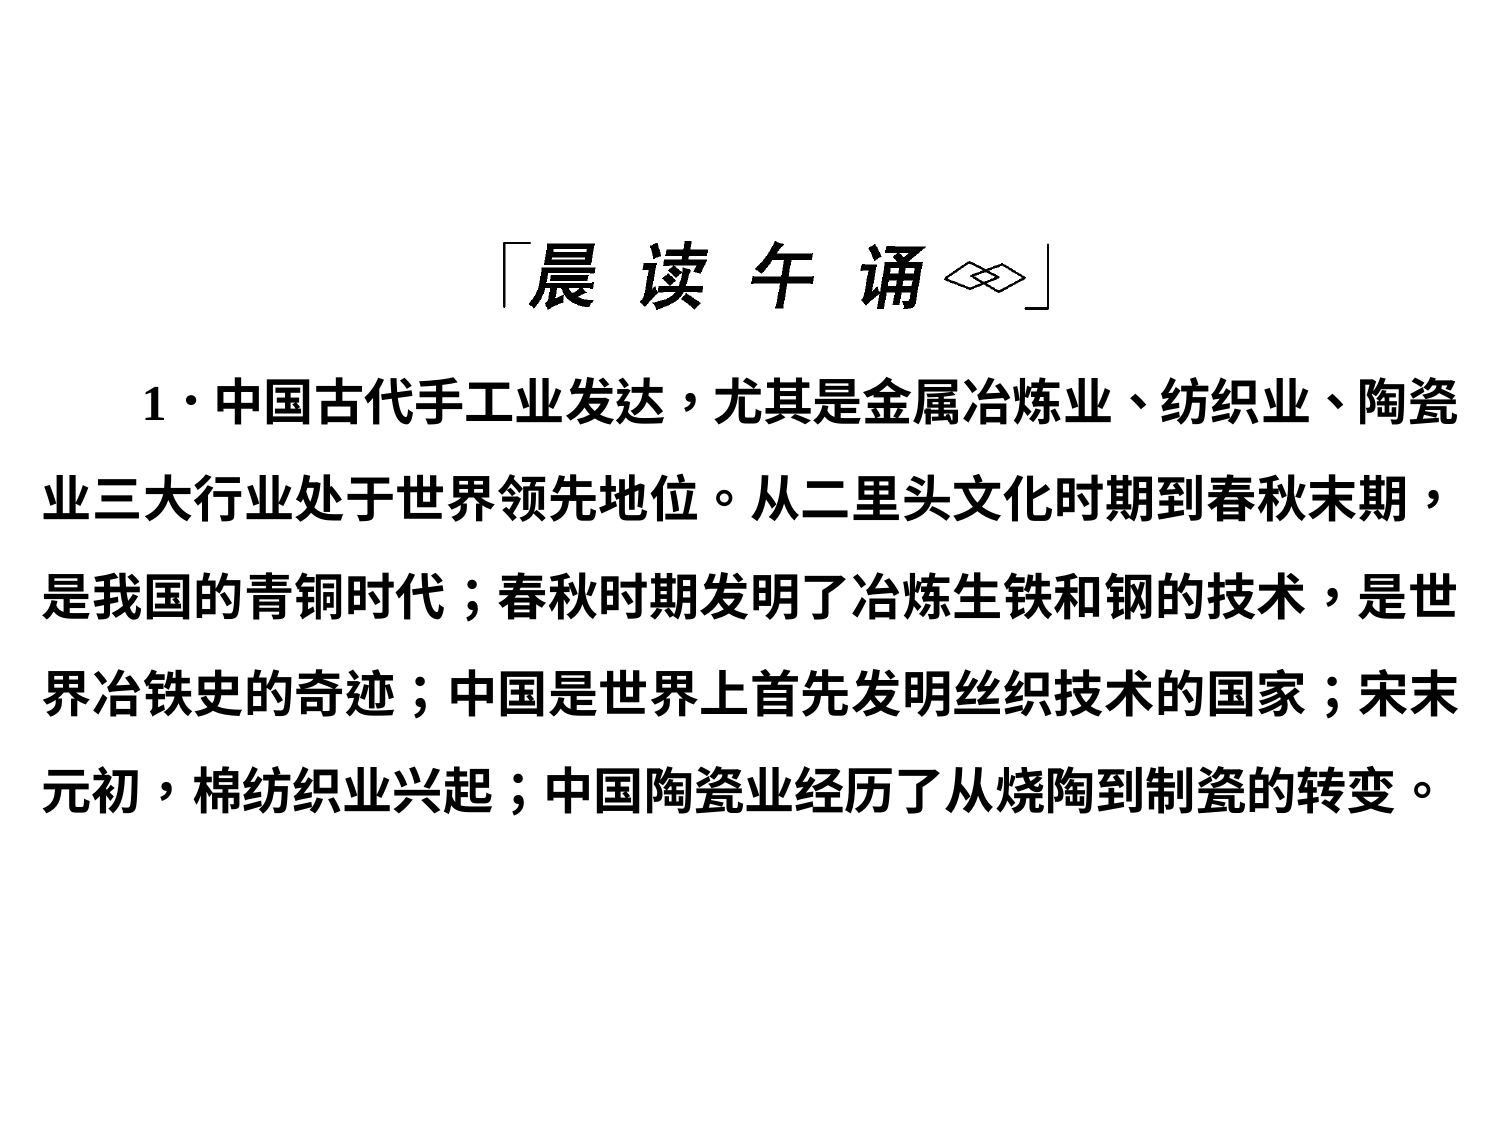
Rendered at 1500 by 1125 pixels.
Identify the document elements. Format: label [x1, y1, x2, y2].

picture [490, 231, 1058, 318]
text_box [41, 369, 1459, 857]
